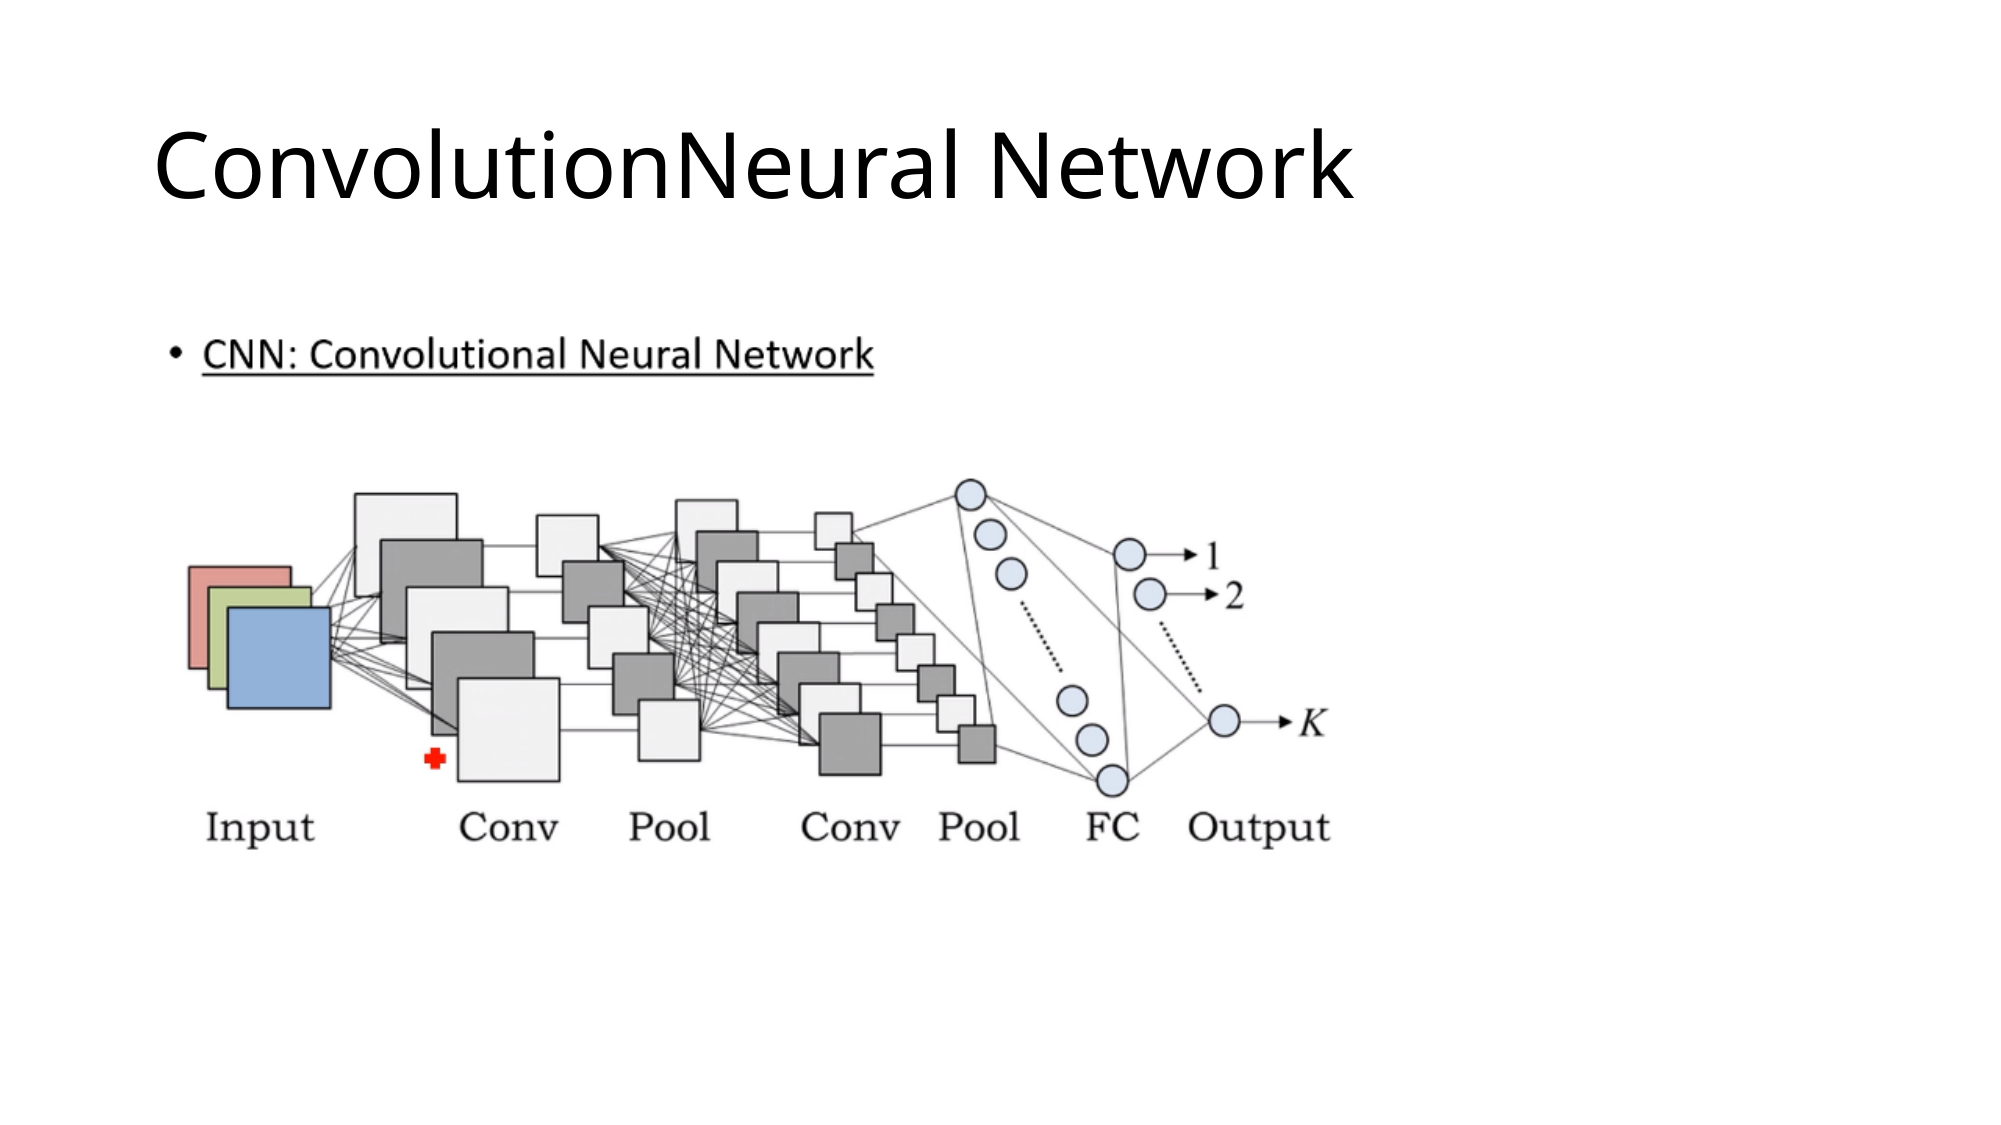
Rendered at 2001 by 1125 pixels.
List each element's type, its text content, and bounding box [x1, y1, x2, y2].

picture [137, 299, 1427, 928]
title ConvolutionNeural Network [137, 59, 1863, 278]
